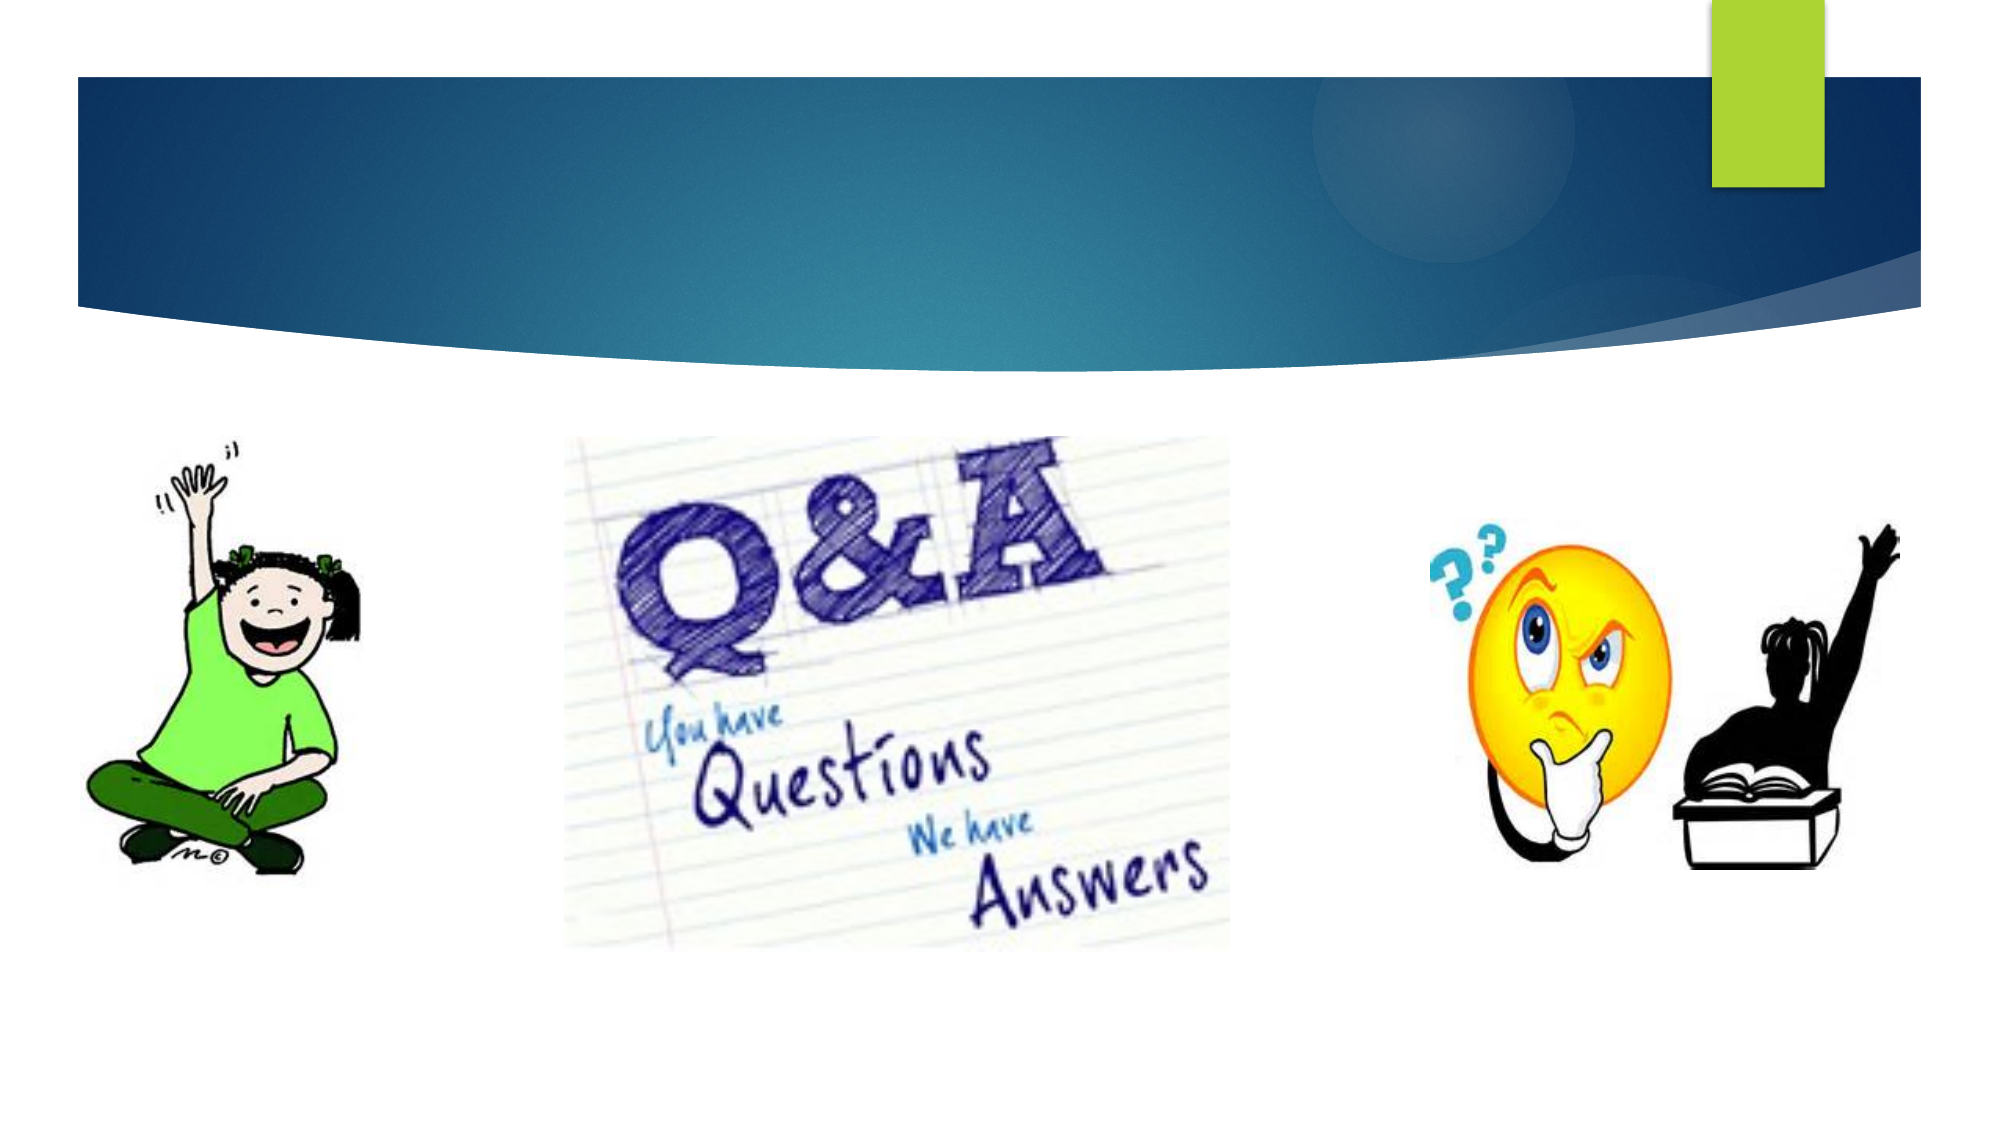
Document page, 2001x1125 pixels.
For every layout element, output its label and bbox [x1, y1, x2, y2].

picture [564, 436, 1231, 952]
picture [80, 436, 364, 892]
picture [1430, 518, 1900, 871]
